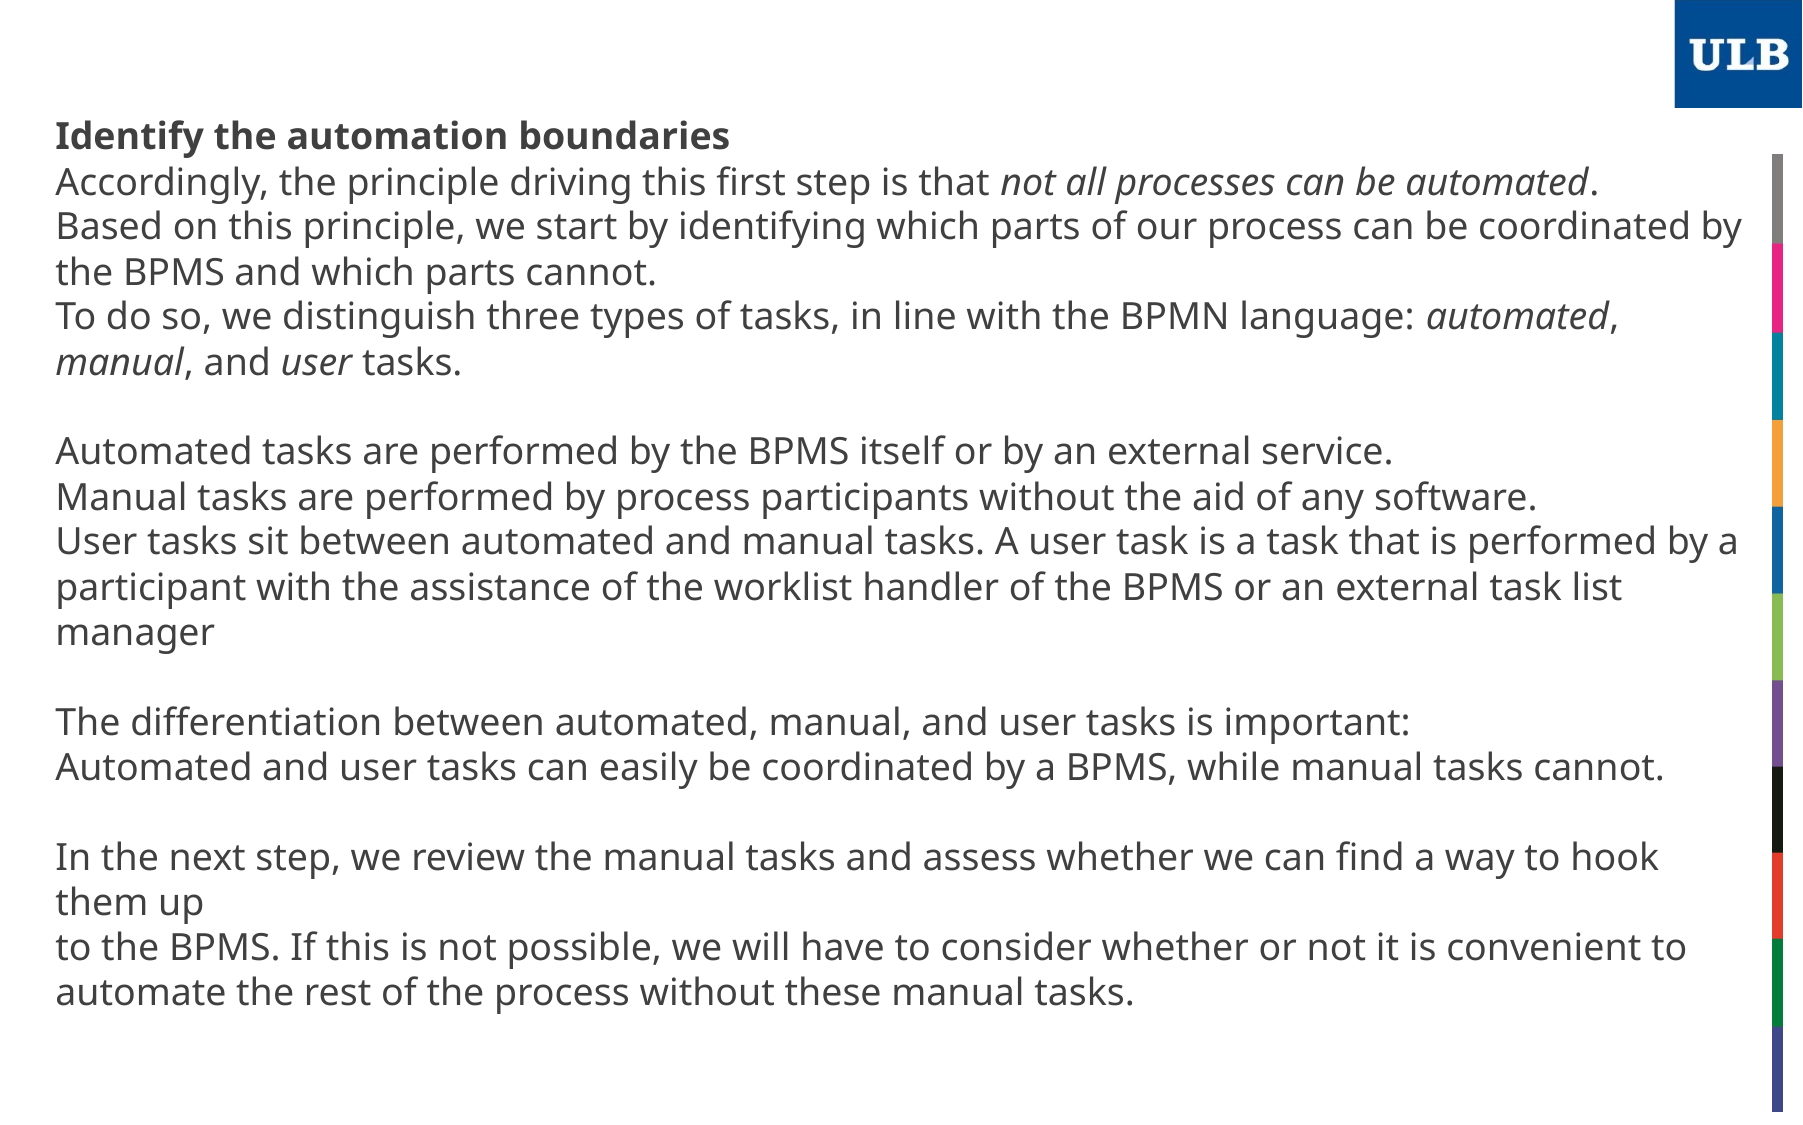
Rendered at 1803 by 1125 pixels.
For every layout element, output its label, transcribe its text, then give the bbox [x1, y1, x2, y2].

picture [1772, 420, 1783, 1112]
picture [1772, 154, 1783, 333]
list Identify the automation boundaries Accordingly, the principle driving this first step is that not all processes can be automated. Based on this principle, we start by identifying which parts of our process can be coordinated by the BPMS and which parts cannot. To do so, we distinguish three types of tasks, in line with the BPMN language: automated, manual, and user tasks. Automated tasks are performed by the BPMS itself or by an external service. Manual tasks are performed by process participants without the aid of any software. User tasks sit between automated and manual tasks. A user task is a task that is performed by a participant with the assistance of the worklist handler of the BPMS or an external task list manager The differentiation between automated, manual, and user tasks is important: Automated and user tasks can easily be coordinated by a BPMS, while manual tasks cannot. In the next step, we review the manual tasks and assess whether we can find a way to hook them up to the BPMS. If this is not possible, we will have to consider whether or not it is convenient to automate the rest of the process without these manual tasks. [55, 112, 1751, 931]
picture [1674, 0, 1802, 108]
